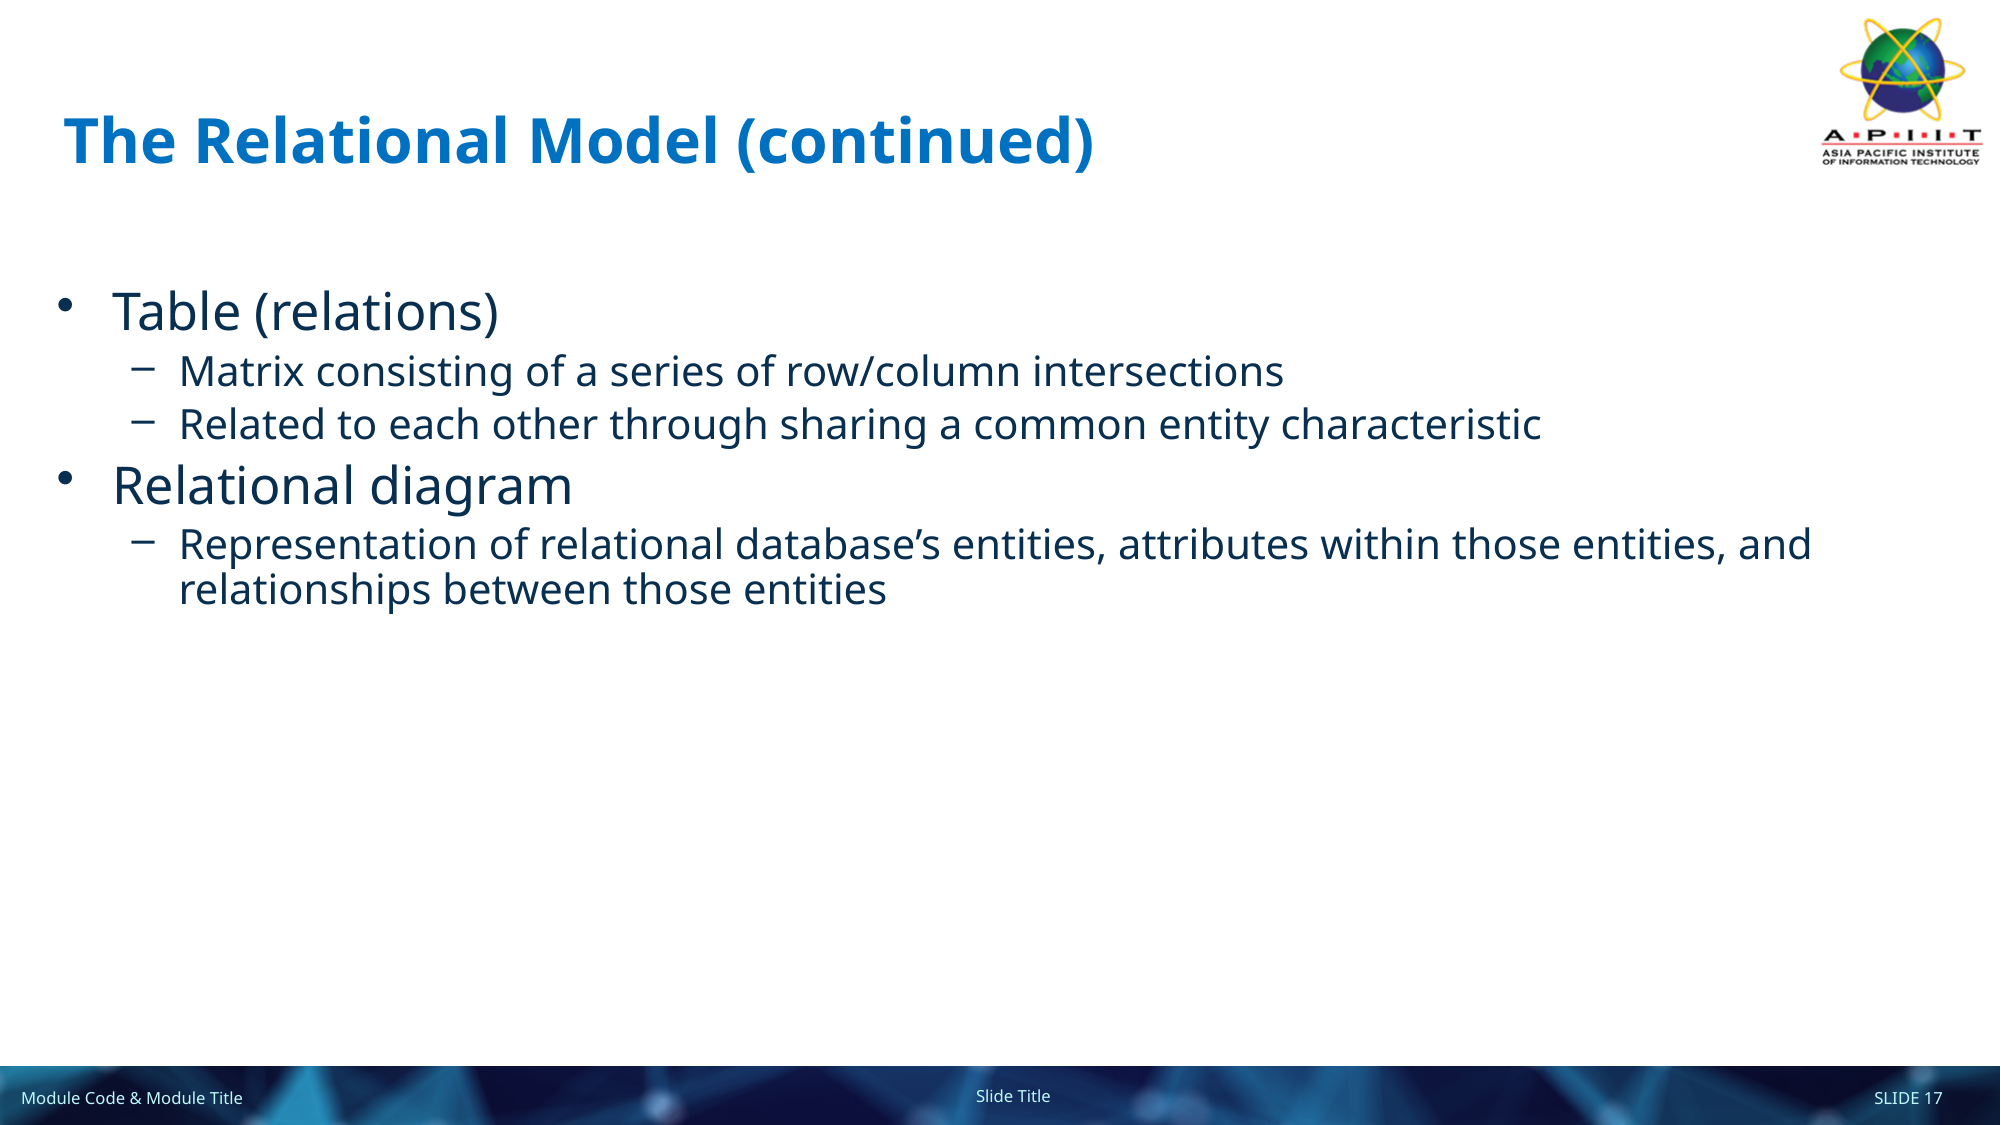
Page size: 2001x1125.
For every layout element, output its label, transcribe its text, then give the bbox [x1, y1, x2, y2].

picture [1803, 0, 2000, 182]
list Table (relations) Matrix consisting of a series of row/column intersections Related to each other through sharing a common entity characteristic Relational diagram Representation of relational database’s entities, attributes within those entities, and relationships between those entities [41, 278, 1969, 1021]
title The Relational Model (continued) [48, 45, 1764, 233]
picture [0, 1066, 2000, 1125]
